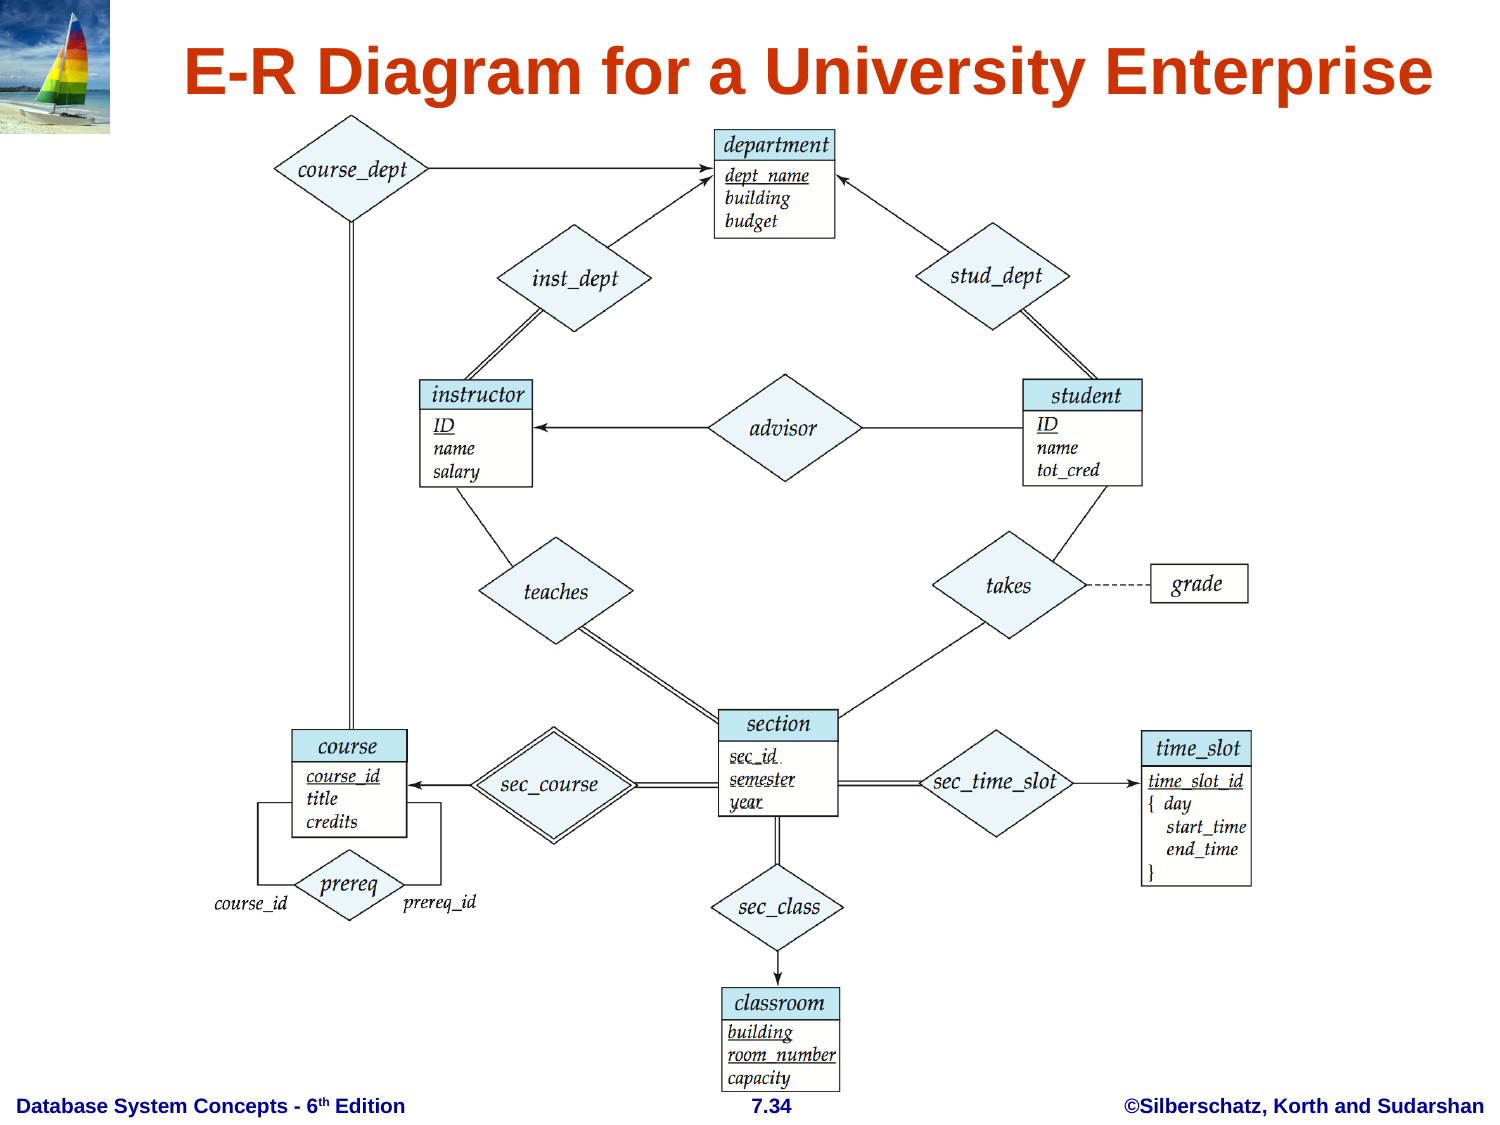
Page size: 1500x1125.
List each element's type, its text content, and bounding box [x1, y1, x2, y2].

title E-R Diagram for a University Enterprise [146, 15, 1473, 116]
picture [0, 0, 110, 134]
picture [214, 113, 1252, 1092]
